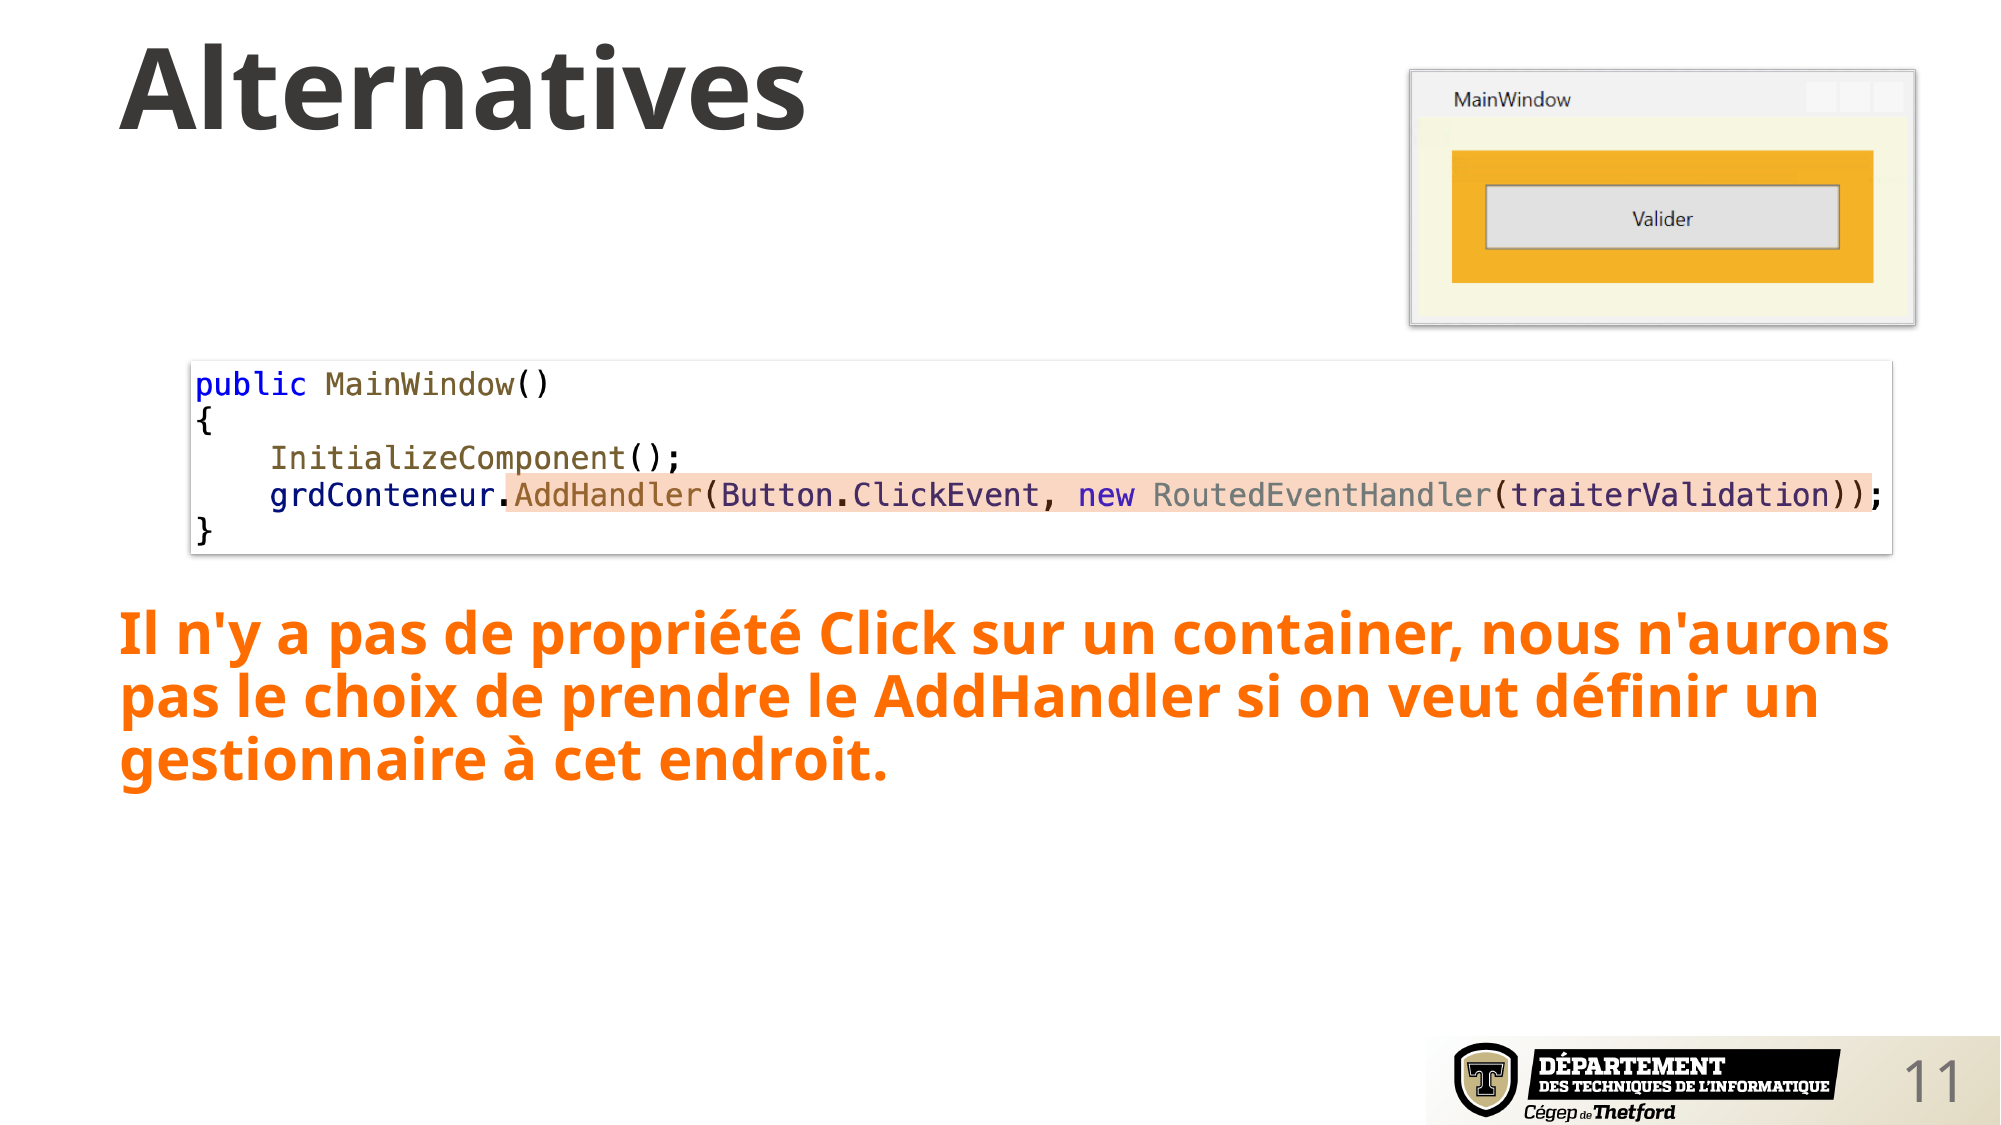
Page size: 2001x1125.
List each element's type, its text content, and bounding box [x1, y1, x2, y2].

picture [1426, 1036, 1870, 1125]
picture [184, 66, 1921, 563]
title Alternatives [104, 0, 2000, 187]
subtitle Il n'y a pas de propriété Click sur un container, nous n'aurons pas le choix de prendre le AddHandler si on veut définir un gestionnaire à cet endroit. [104, 596, 2000, 1016]
